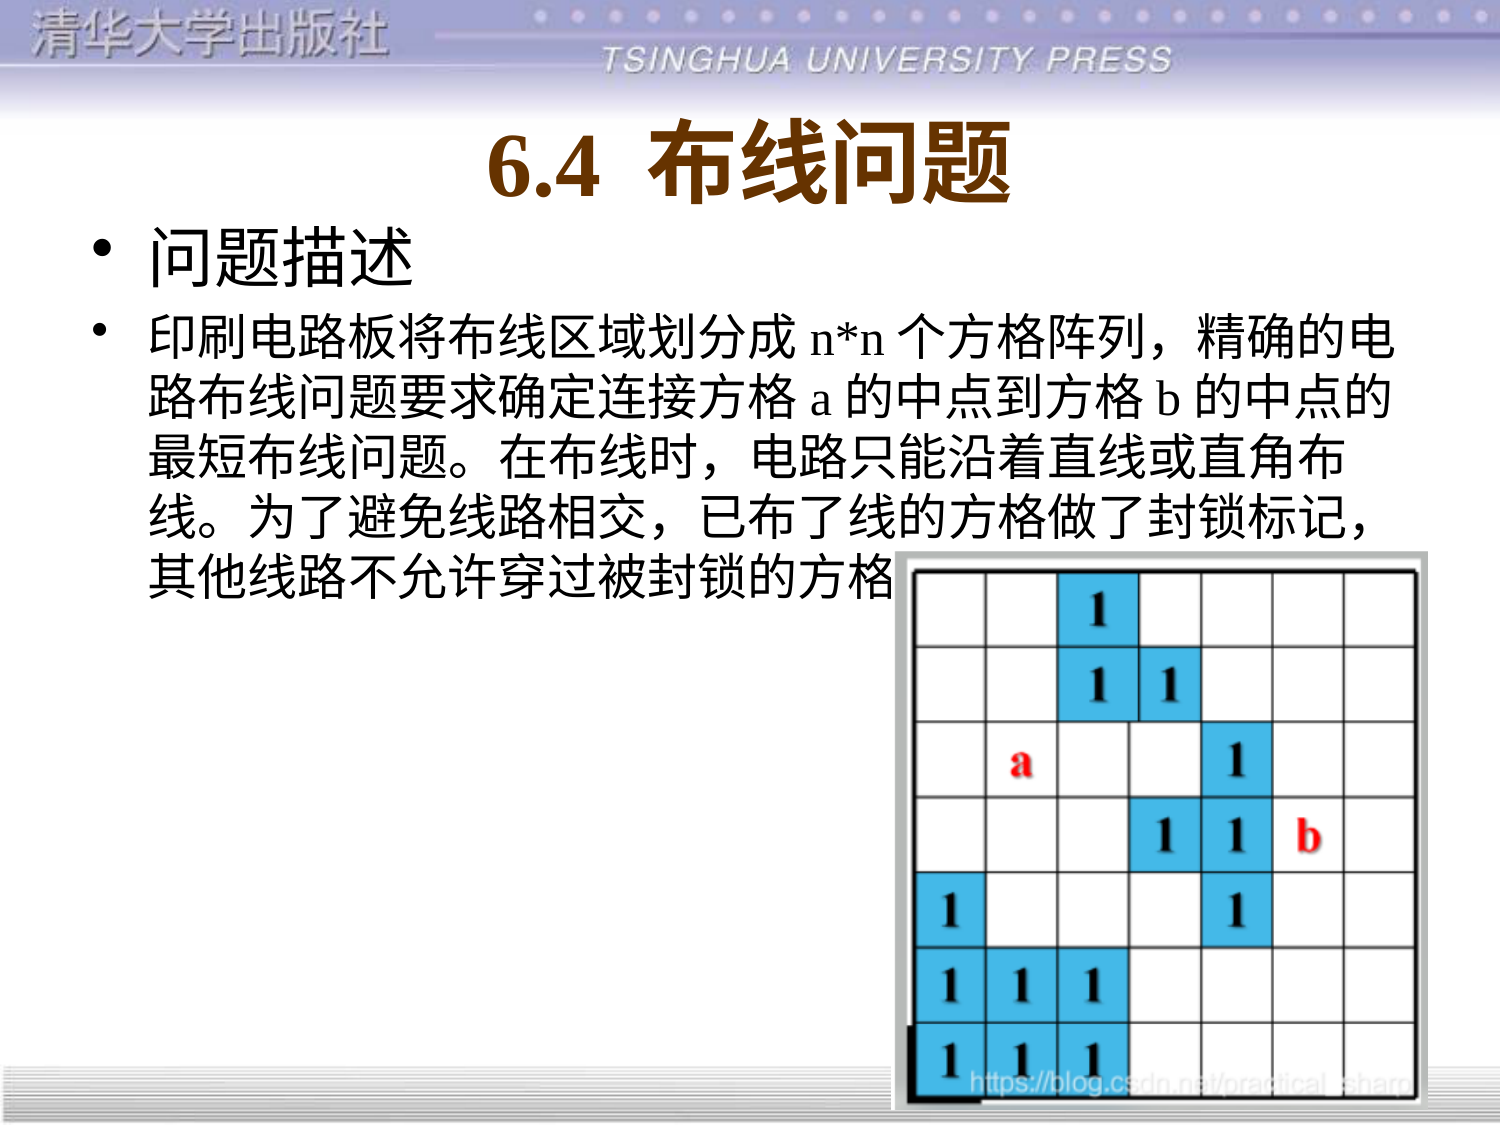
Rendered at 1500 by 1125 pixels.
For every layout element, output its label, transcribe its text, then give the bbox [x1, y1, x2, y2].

title 6.4 布线问题 [112, 66, 1388, 207]
picture [0, 0, 1500, 1125]
list 问题描述 印刷电路板将布线区域划分成n*n个方格阵列，精确的电路布线问题要求确定连接方格a的中点到方格b的中点的最短布线问题。在布线时，电路只能沿着直线或直角布线。为了避免线路相交，已布了线的方格做了封锁标记，其他线路不允许穿过被封锁的方格。 [76, 207, 1455, 884]
